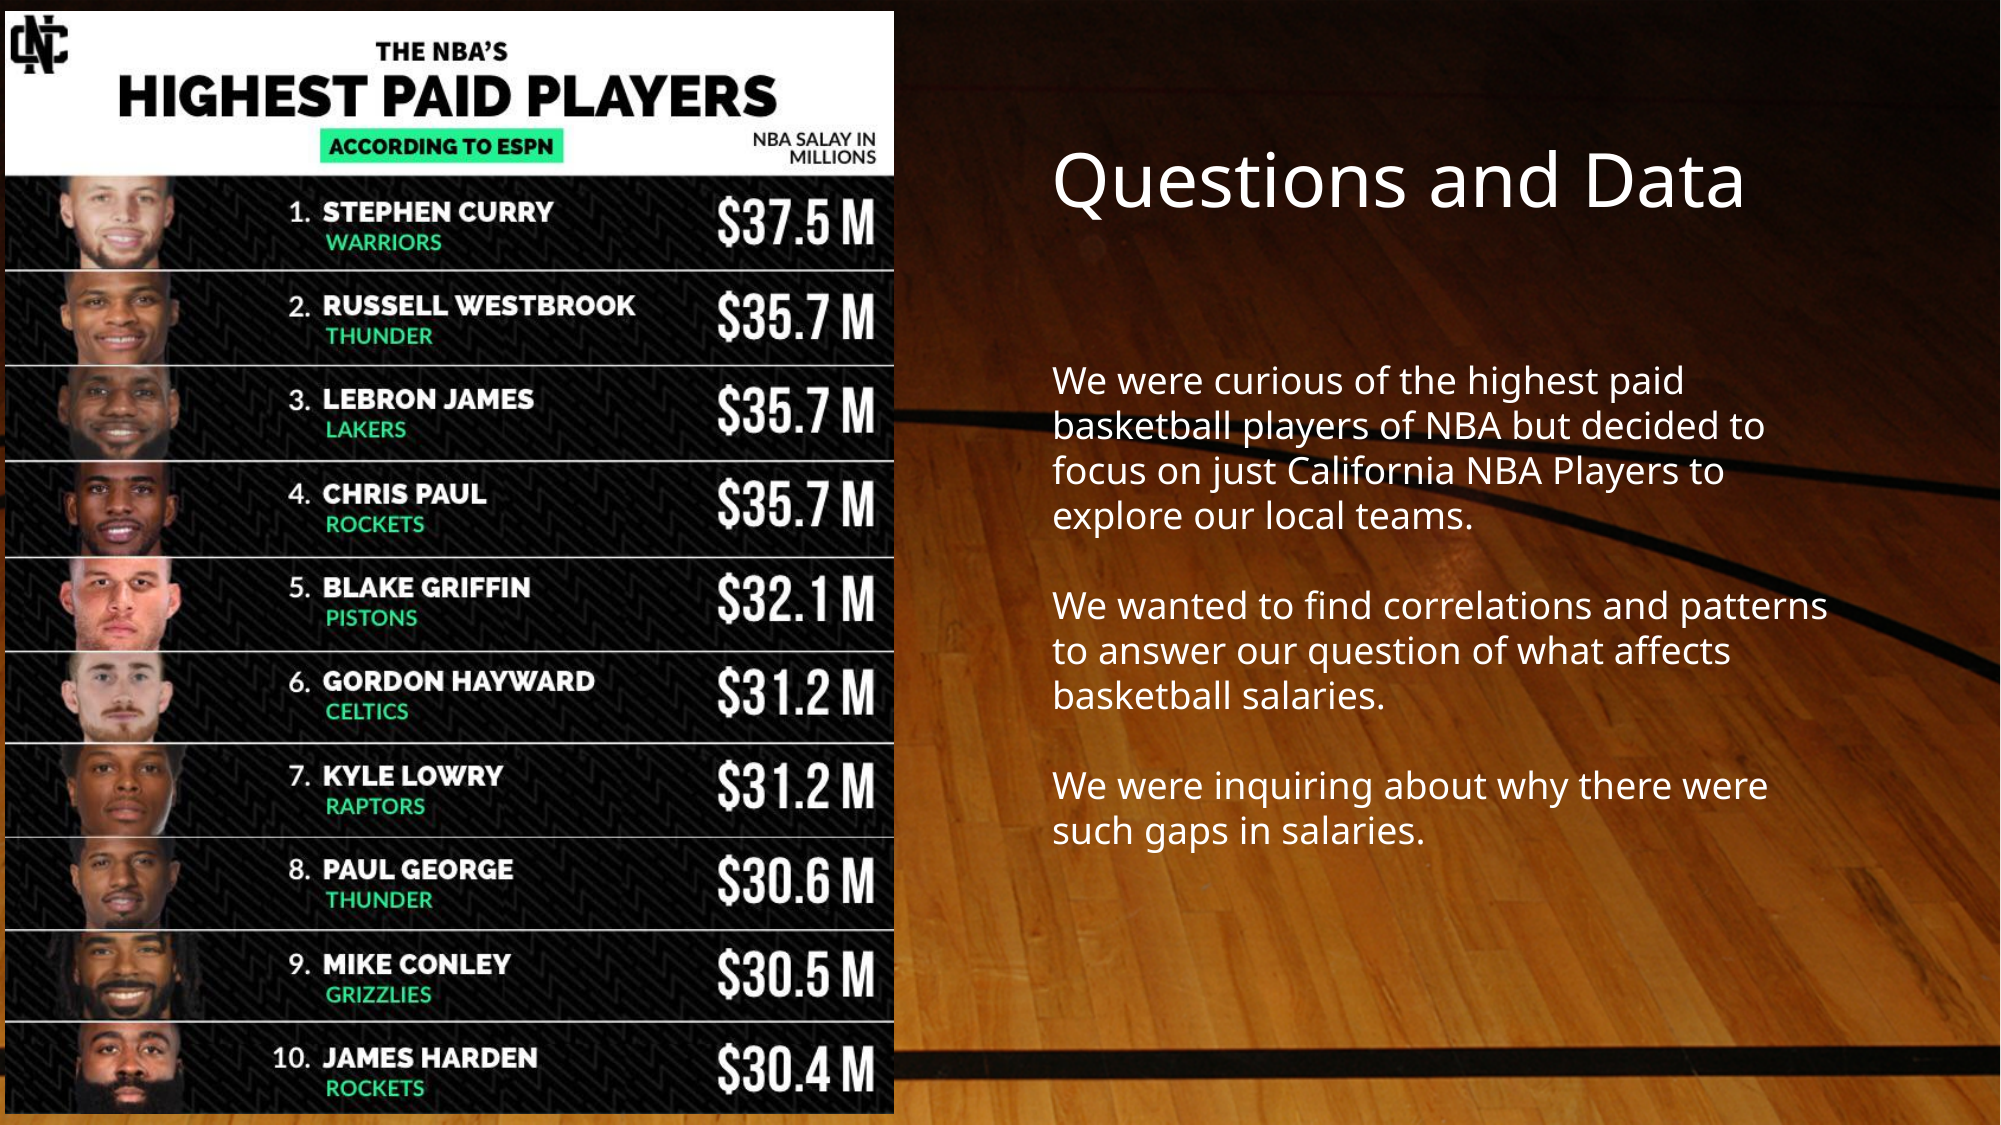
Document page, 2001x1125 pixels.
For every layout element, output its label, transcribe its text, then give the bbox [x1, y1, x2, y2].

picture [0, 0, 2001, 1125]
text_box We were curious of the highest paid basketball players of NBA but decided to focus on just California NBA Players to explore our local teams. We wanted to find correlations and patterns to answer our question of what affects basketball salaries. We were inquiring about why there were such gaps in salaries. [1037, 349, 1850, 905]
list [5, 11, 894, 1114]
text_box Questions and Data [924, 124, 1875, 230]
